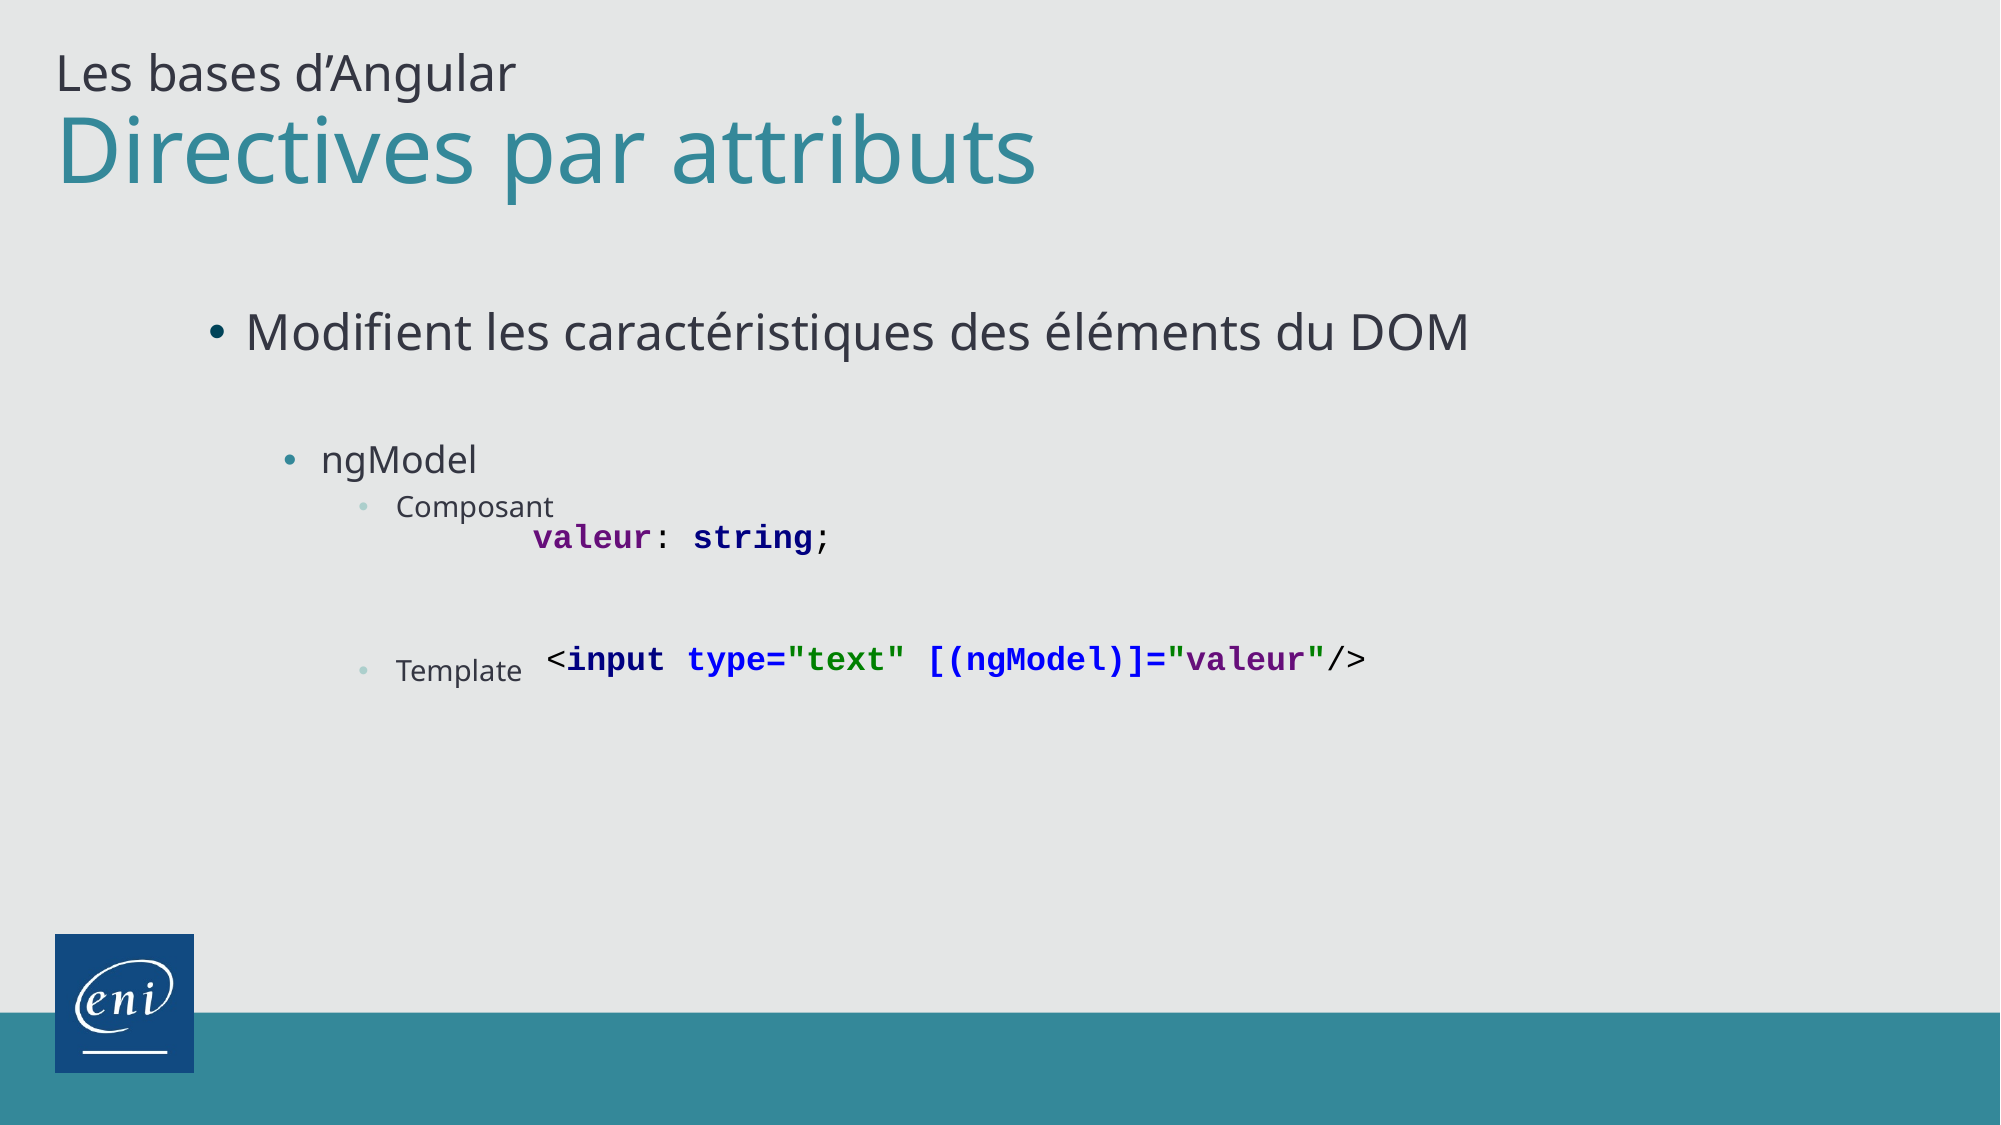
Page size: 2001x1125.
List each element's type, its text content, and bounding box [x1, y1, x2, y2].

text_box <input type="text" [(ngModel)]="valeur"/> [531, 630, 1382, 685]
list Modifient les caractéristiques des éléments du DOM ngModel Composant Template [193, 299, 1952, 912]
picture [55, 934, 194, 1073]
list Les bases d’Angular [55, 31, 1952, 103]
text_box valeur: string; [517, 507, 849, 563]
title Directives par attributs [55, 104, 1952, 205]
